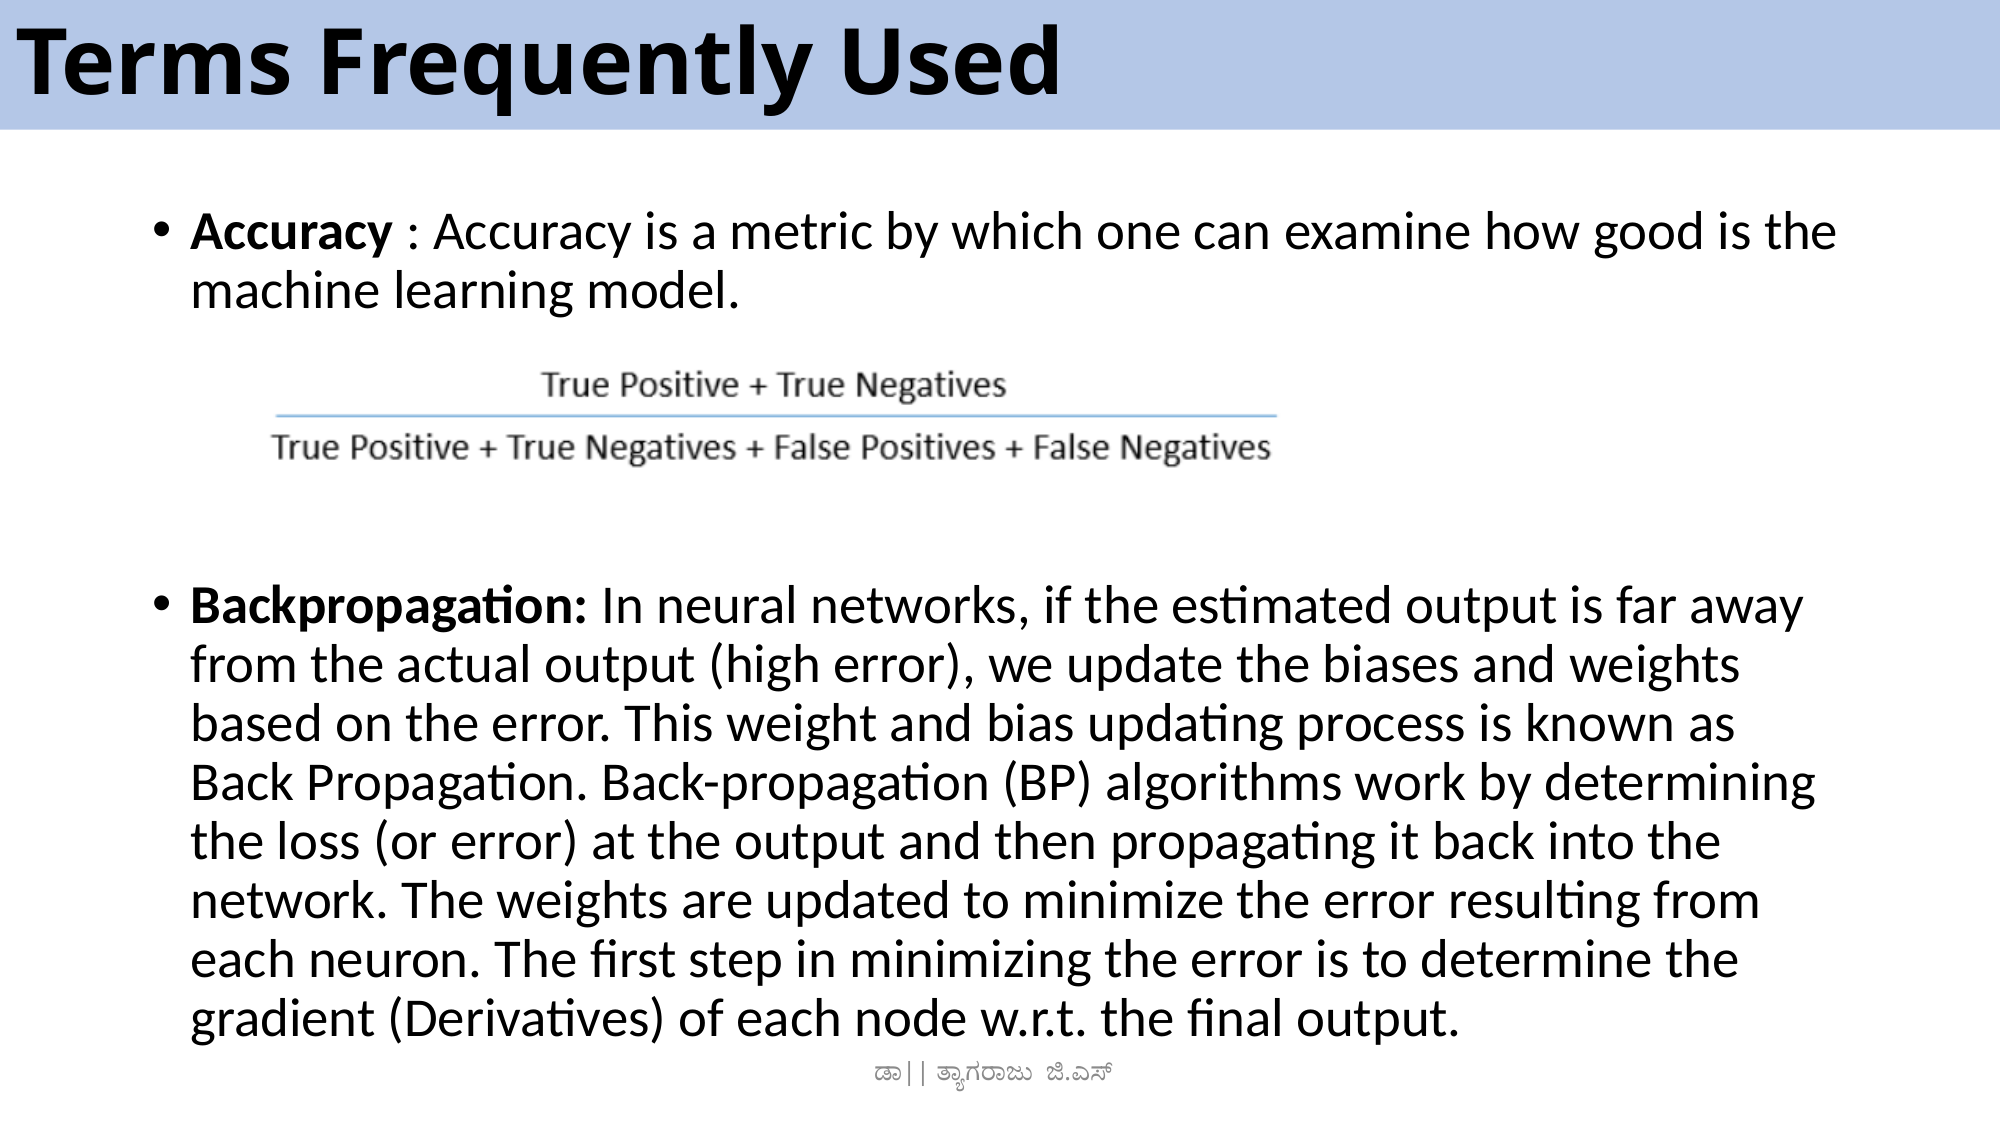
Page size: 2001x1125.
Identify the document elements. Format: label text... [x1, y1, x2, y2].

footer ಡಾ|| ತ್ಯಾಗರಾಜು ಜಿ.ಎಸ್ [662, 1042, 1338, 1103]
list Accuracy : Accuracy is a metric by which one can examine how good is the machine learning model. Backpropagation: In neural networks, if the estimated output is far away from the actual output (high error), we update the biases and weights based on the error. This weight and bias updating process is known as Back Propagation. Back-propagation (BP) algorithms work by determining the loss (or error) at the output and then propagating it back into the network. The weights are updated to minimize the error resulting from each neuron. The first step in minimizing the error is to determine the gradient (Derivatives) of each node w.r.t. the final output. [137, 195, 1863, 1063]
picture [249, 339, 1285, 482]
title Terms Frequently Used [0, 0, 2000, 130]
